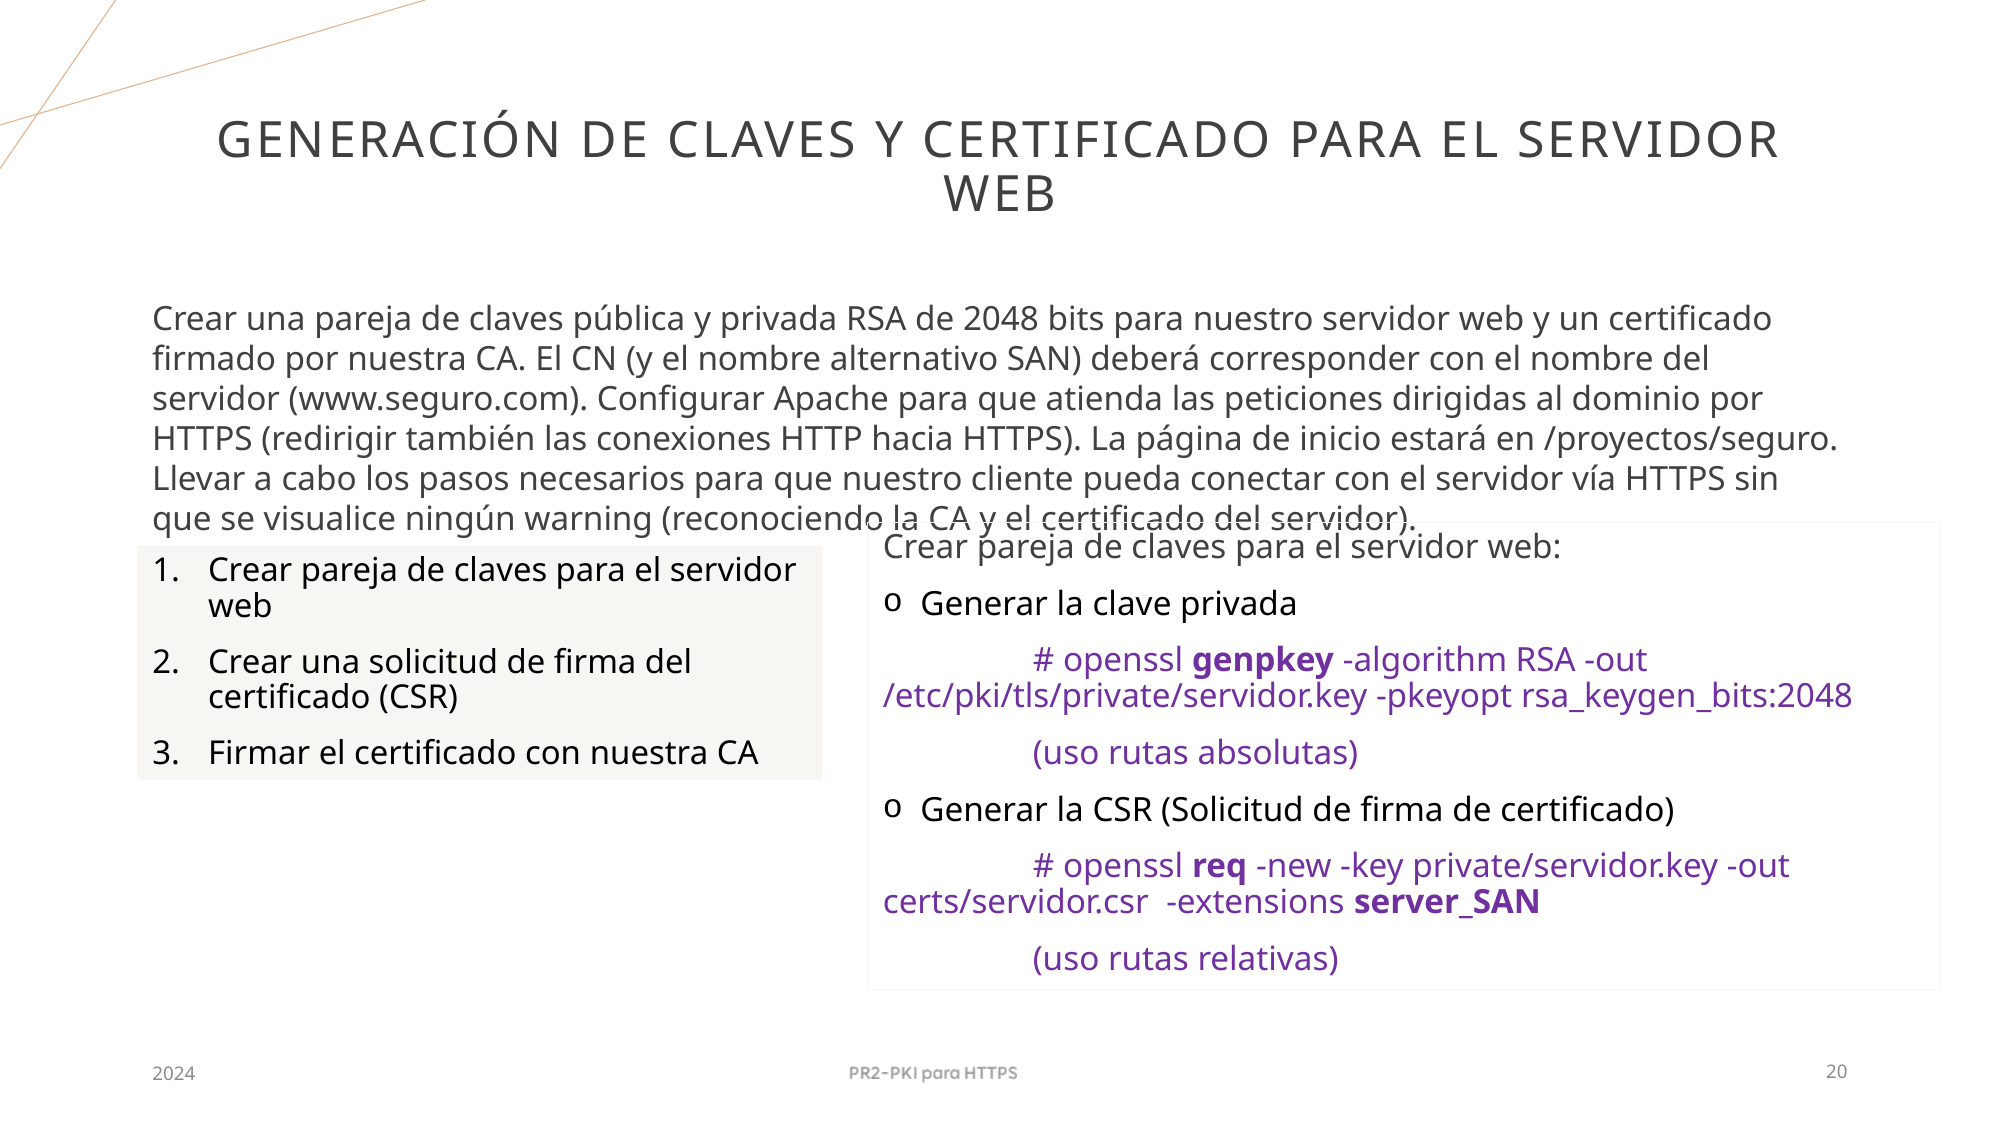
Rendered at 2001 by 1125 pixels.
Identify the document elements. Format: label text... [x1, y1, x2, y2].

slide_number 20 [1412, 1042, 1863, 1103]
text_box Crear pareja de claves para el servidor web: Generar la clave privada # openssl genpkey -algorithm RSA -out /etc/pki/tls/private/servidor.key -pkeyopt rsa_keygen_bits:2048 (uso rutas absolutas) Generar la CSR (Solicitud de firma de certificado) # openssl req -new -key private/servidor.key -out certs/servidor.csr -extensions server_SAN (uso rutas relativas) [867, 522, 1940, 990]
title Generación de claves y certificado para el servidor web [137, 59, 1863, 278]
text_box Crear pareja de claves para el servidor web Crear una solicitud de firma del certificado (CSR) Firmar el certificado con nuestra CA [137, 545, 823, 780]
picture [667, 1042, 1200, 1103]
slide_number 2024 [137, 1042, 588, 1103]
